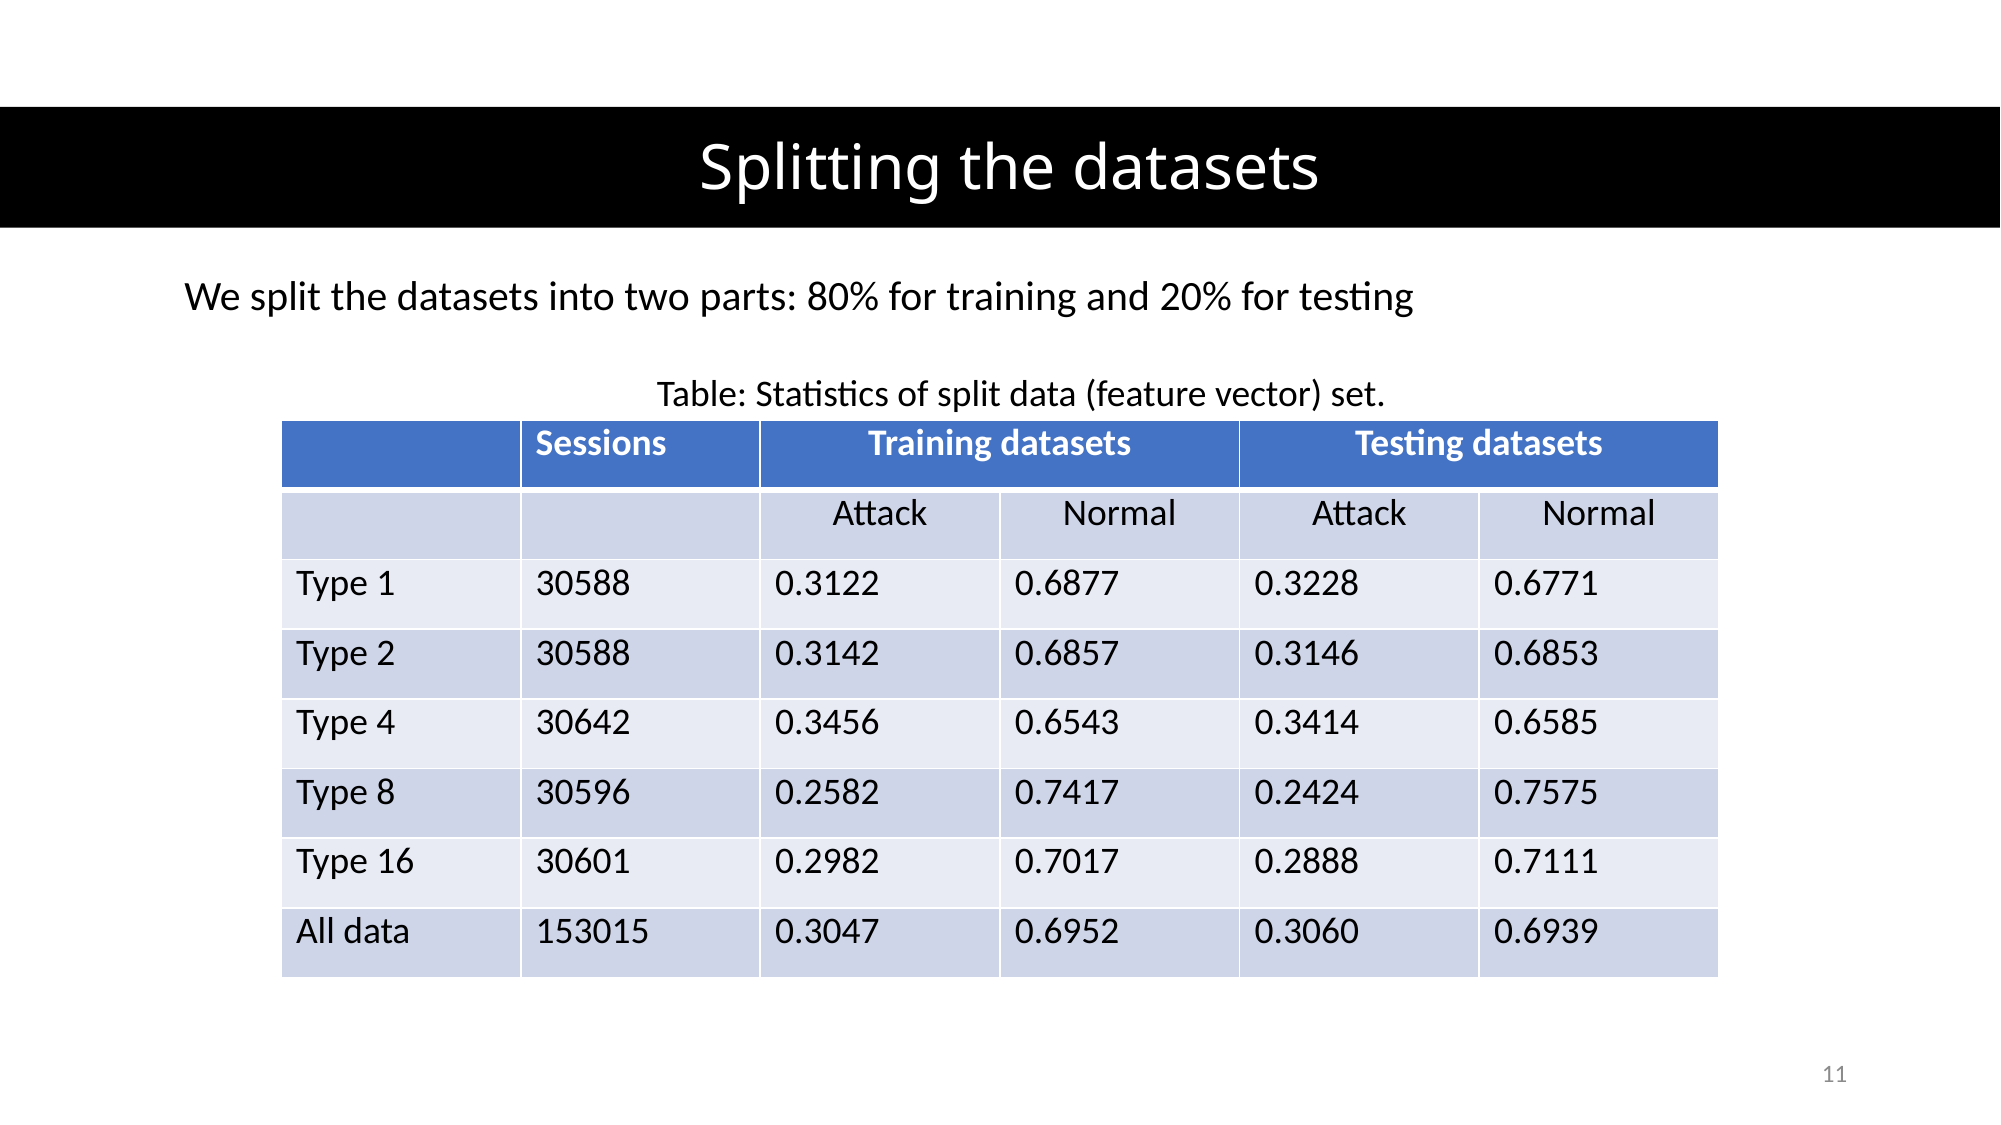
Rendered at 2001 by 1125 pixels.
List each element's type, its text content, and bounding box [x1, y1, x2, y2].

text_box Splitting the datasets [91, 105, 1931, 228]
table_cell 30588 [522, 560, 759, 628]
table_cell [522, 493, 759, 559]
slide_number 11 [1412, 1042, 1863, 1103]
table_cell 0.7111 [1480, 839, 1718, 907]
table_header Sessions [522, 421, 759, 487]
table_cell 0.7417 [1001, 769, 1239, 837]
text_box [0, 106, 2000, 229]
table_cell 30601 [522, 839, 759, 907]
table_cell Attack [761, 493, 999, 559]
table_cell 30642 [522, 700, 759, 768]
table_cell Normal [1001, 493, 1239, 559]
table_cell 0.2982 [761, 839, 999, 907]
table_cell 0.2424 [1240, 769, 1478, 837]
table_cell Type 1 [282, 560, 520, 628]
table_cell 0.6853 [1480, 630, 1718, 698]
table_cell 0.3228 [1240, 560, 1478, 628]
table_cell [282, 493, 520, 559]
table_cell 0.6857 [1001, 630, 1239, 698]
table_cell 0.3456 [761, 700, 999, 768]
table_cell Type 16 [282, 839, 520, 907]
table_header Training datasets [761, 421, 1239, 487]
table_cell 0.6771 [1480, 560, 1718, 628]
table_cell Type 4 [282, 700, 520, 768]
table_cell 0.6585 [1480, 700, 1718, 768]
table_cell 0.3060 [1240, 909, 1478, 977]
table_cell 0.2582 [761, 769, 999, 837]
table_cell All data [282, 909, 520, 977]
table_cell 0.3122 [761, 560, 999, 628]
table_cell Attack [1240, 493, 1478, 559]
table_cell 153015 [522, 909, 759, 977]
table_cell 0.3146 [1240, 630, 1478, 698]
table_cell 30596 [522, 769, 759, 837]
table_cell Normal [1480, 493, 1718, 559]
table_cell 0.6877 [1001, 560, 1239, 628]
table_cell 0.2888 [1240, 839, 1478, 907]
table_cell 0.6939 [1480, 909, 1718, 977]
table_cell 30588 [522, 630, 759, 698]
table_cell 0.7575 [1480, 769, 1718, 837]
table_cell 0.6952 [1001, 909, 1239, 977]
table_cell 0.3414 [1240, 700, 1478, 768]
table_cell 0.3142 [761, 630, 999, 698]
text_box Table: Statistics of split data (feature vector) set. [642, 361, 1402, 421]
text_box We split the datasets into two parts: 80% for training and 20% for testing [169, 261, 1430, 327]
table_cell Type 2 [282, 630, 520, 698]
table_header Testing datasets [1240, 421, 1718, 487]
table_cell 0.6543 [1001, 700, 1239, 768]
table_header [282, 421, 520, 487]
table_cell Type 8 [282, 769, 520, 837]
table_cell 0.7017 [1001, 839, 1239, 907]
table_cell 0.3047 [761, 909, 999, 977]
